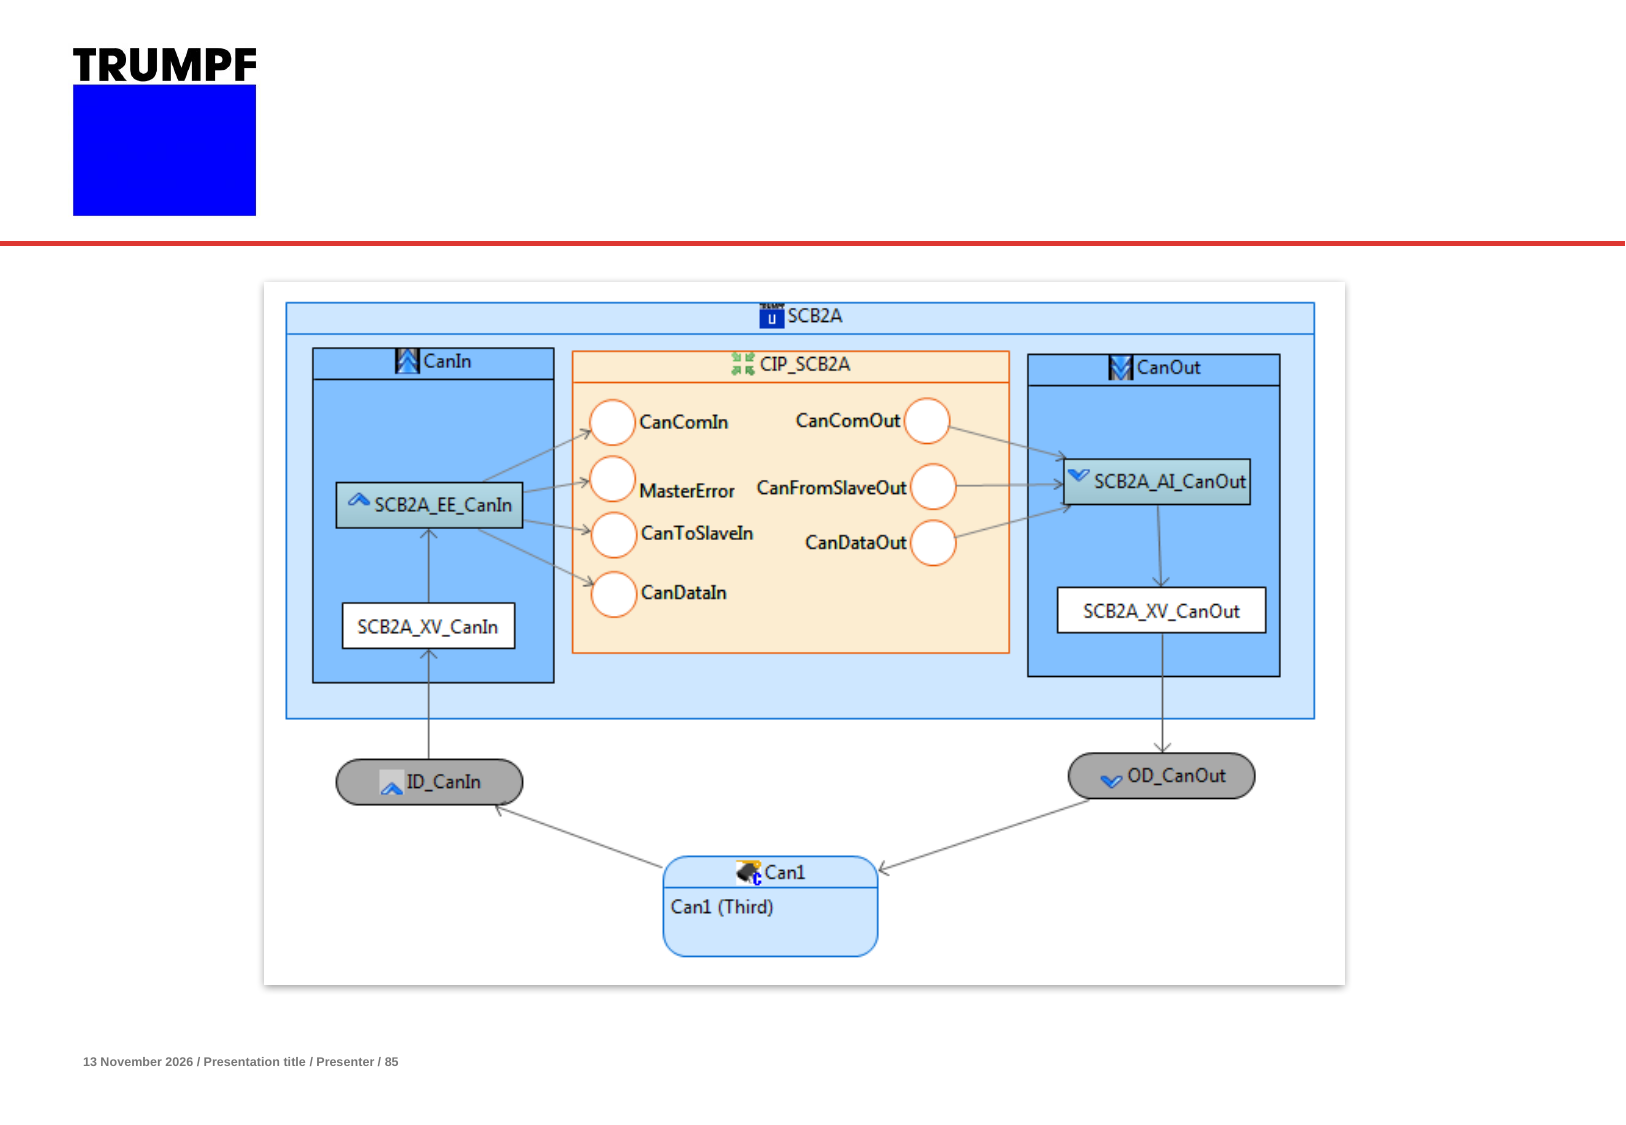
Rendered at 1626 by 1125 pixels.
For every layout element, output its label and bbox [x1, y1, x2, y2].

list [278, 296, 1331, 971]
picture [68, 42, 261, 219]
